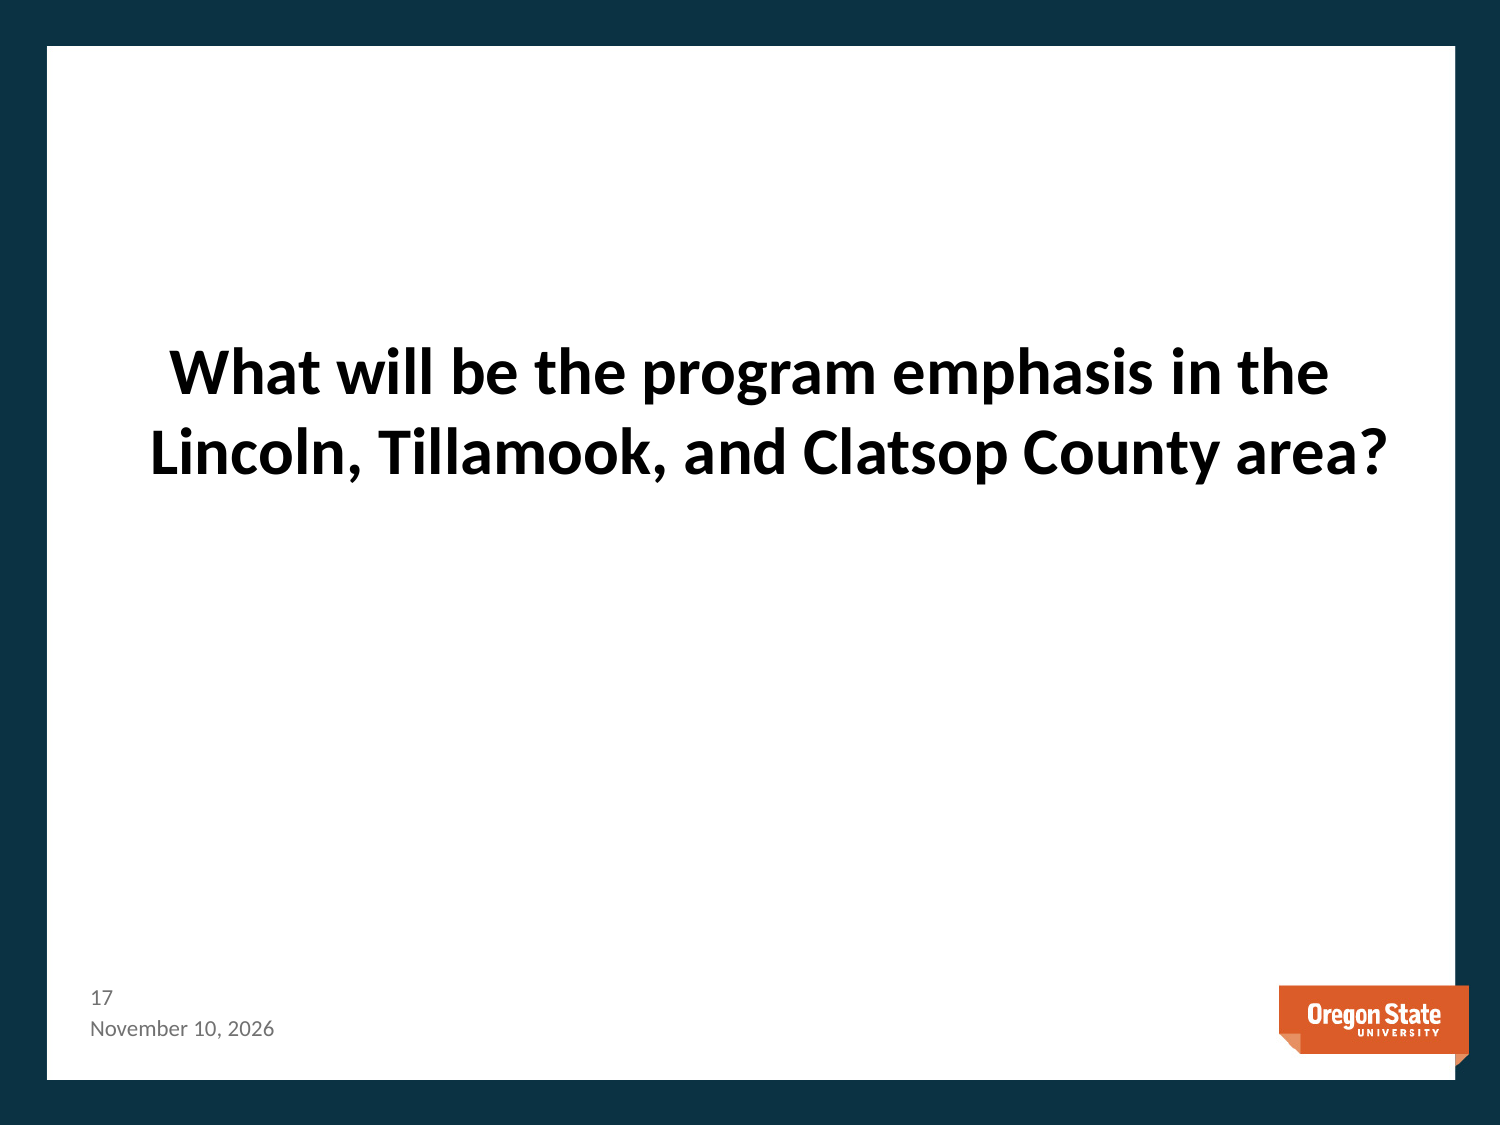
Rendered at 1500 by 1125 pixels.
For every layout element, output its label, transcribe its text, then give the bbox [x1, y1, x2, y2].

slide_number 16 [75, 982, 135, 1013]
title What will be the program emphasis in the Lincoln, Tillamook, and Clatsop County area? [74, 320, 1426, 528]
picture [0, 0, 1500, 1125]
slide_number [75, 1012, 375, 1043]
